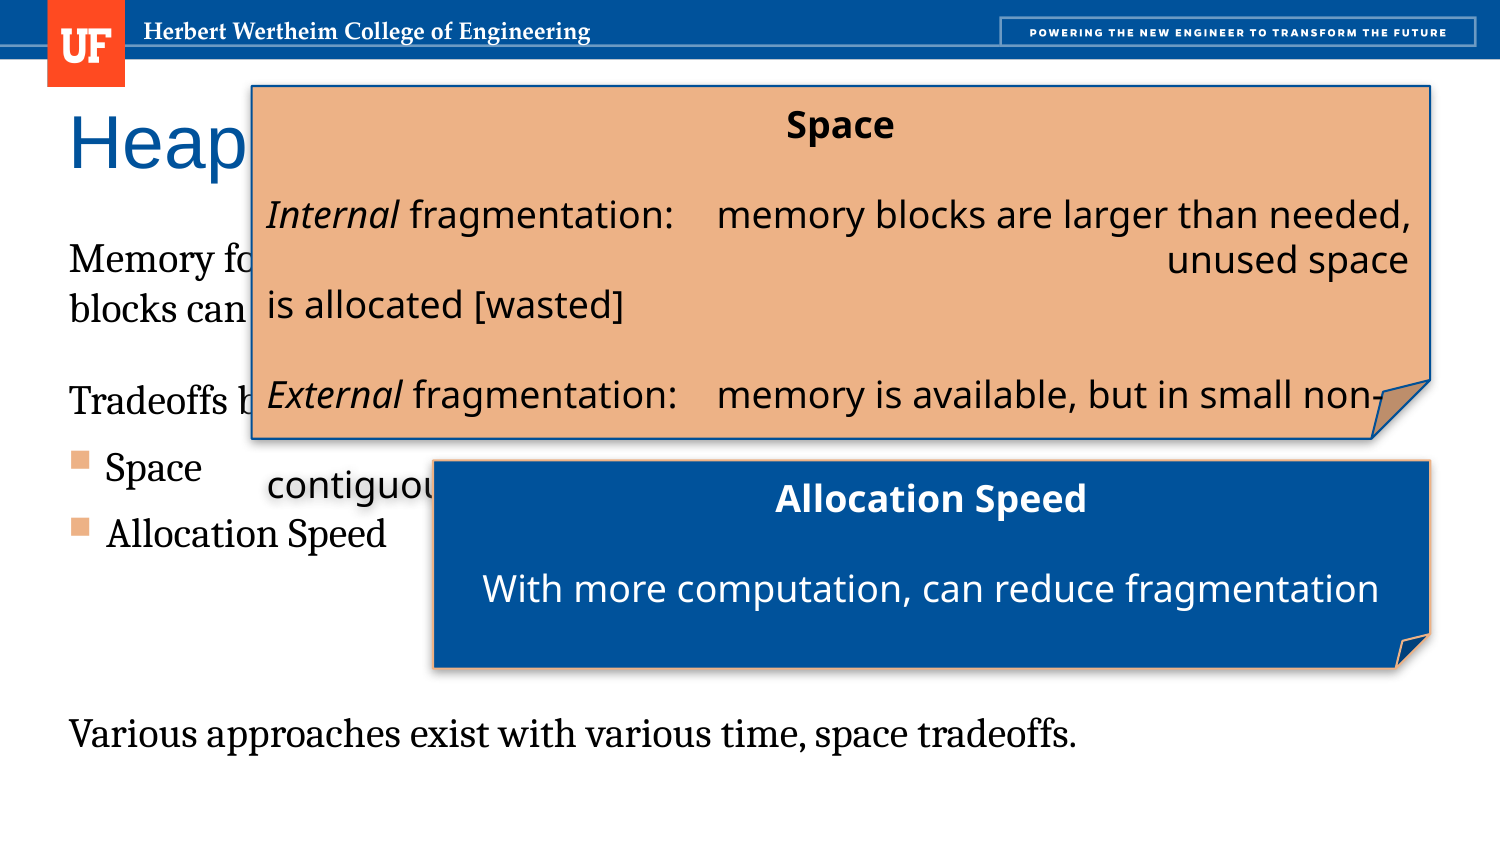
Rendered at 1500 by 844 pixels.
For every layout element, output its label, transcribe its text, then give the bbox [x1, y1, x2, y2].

picture [0, 0, 1500, 87]
title Heap-based Allocation [53, 86, 247, 223]
text_box Allocation Speed With more computation, can reduce fragmentation [431, 459, 1432, 670]
text_box Space Internal fragmentation: memory blocks are larger than needed, unused space is allocated [wasted] External fragmentation: memory is available, but in small non- contiguous pieces [250, 84, 1432, 440]
list Memory for an object is allocated in a region of memory where sub-blocks can be allocated and deallocated at arbitrary times. Tradeoffs between: Space Allocation Speed Various approaches exist with various time, space tradeoffs. [53, 223, 1248, 803]
